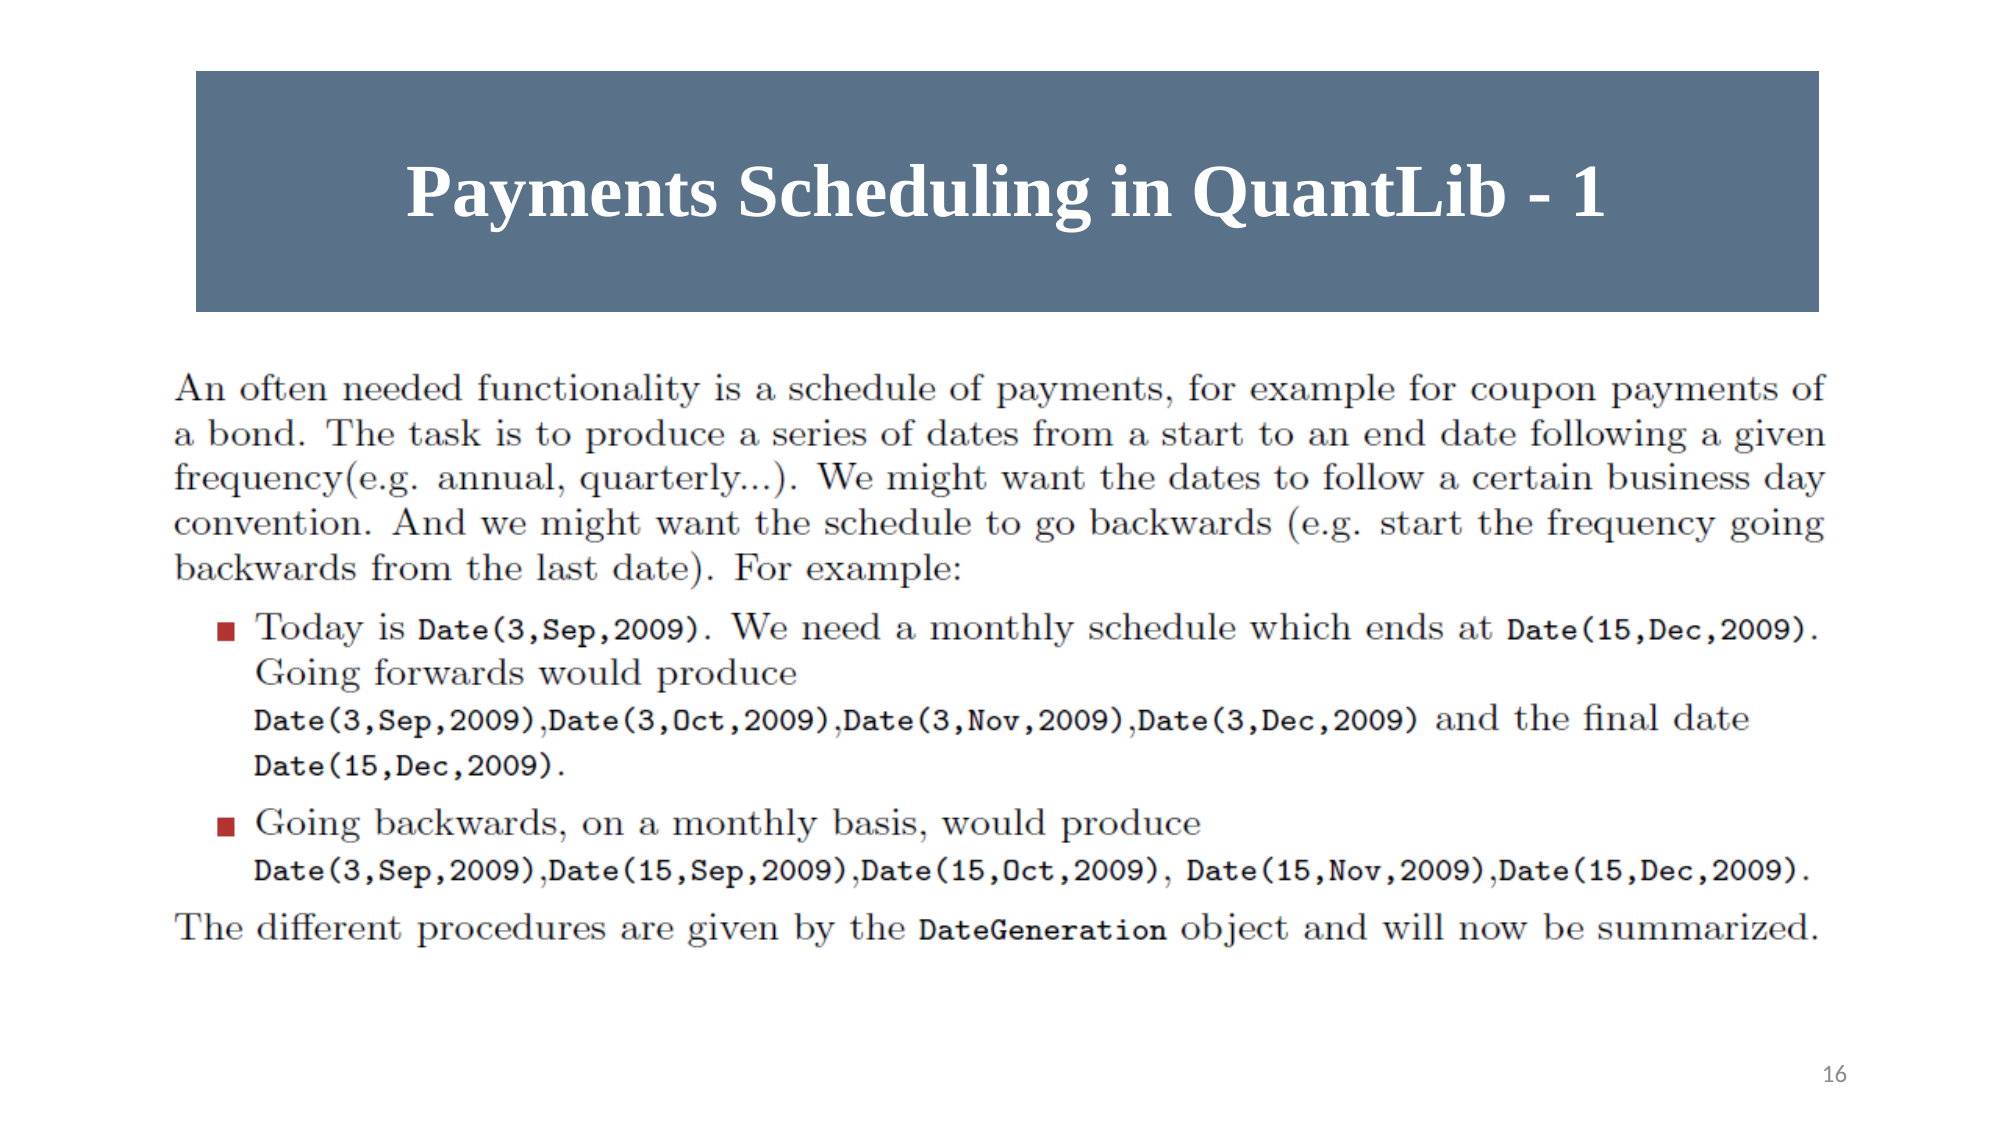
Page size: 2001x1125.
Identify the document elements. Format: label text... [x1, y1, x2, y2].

title Payments Scheduling in QuantLib - 1 [195, 70, 1821, 313]
picture [166, 349, 1840, 980]
slide_number 16 [1412, 1042, 1863, 1103]
